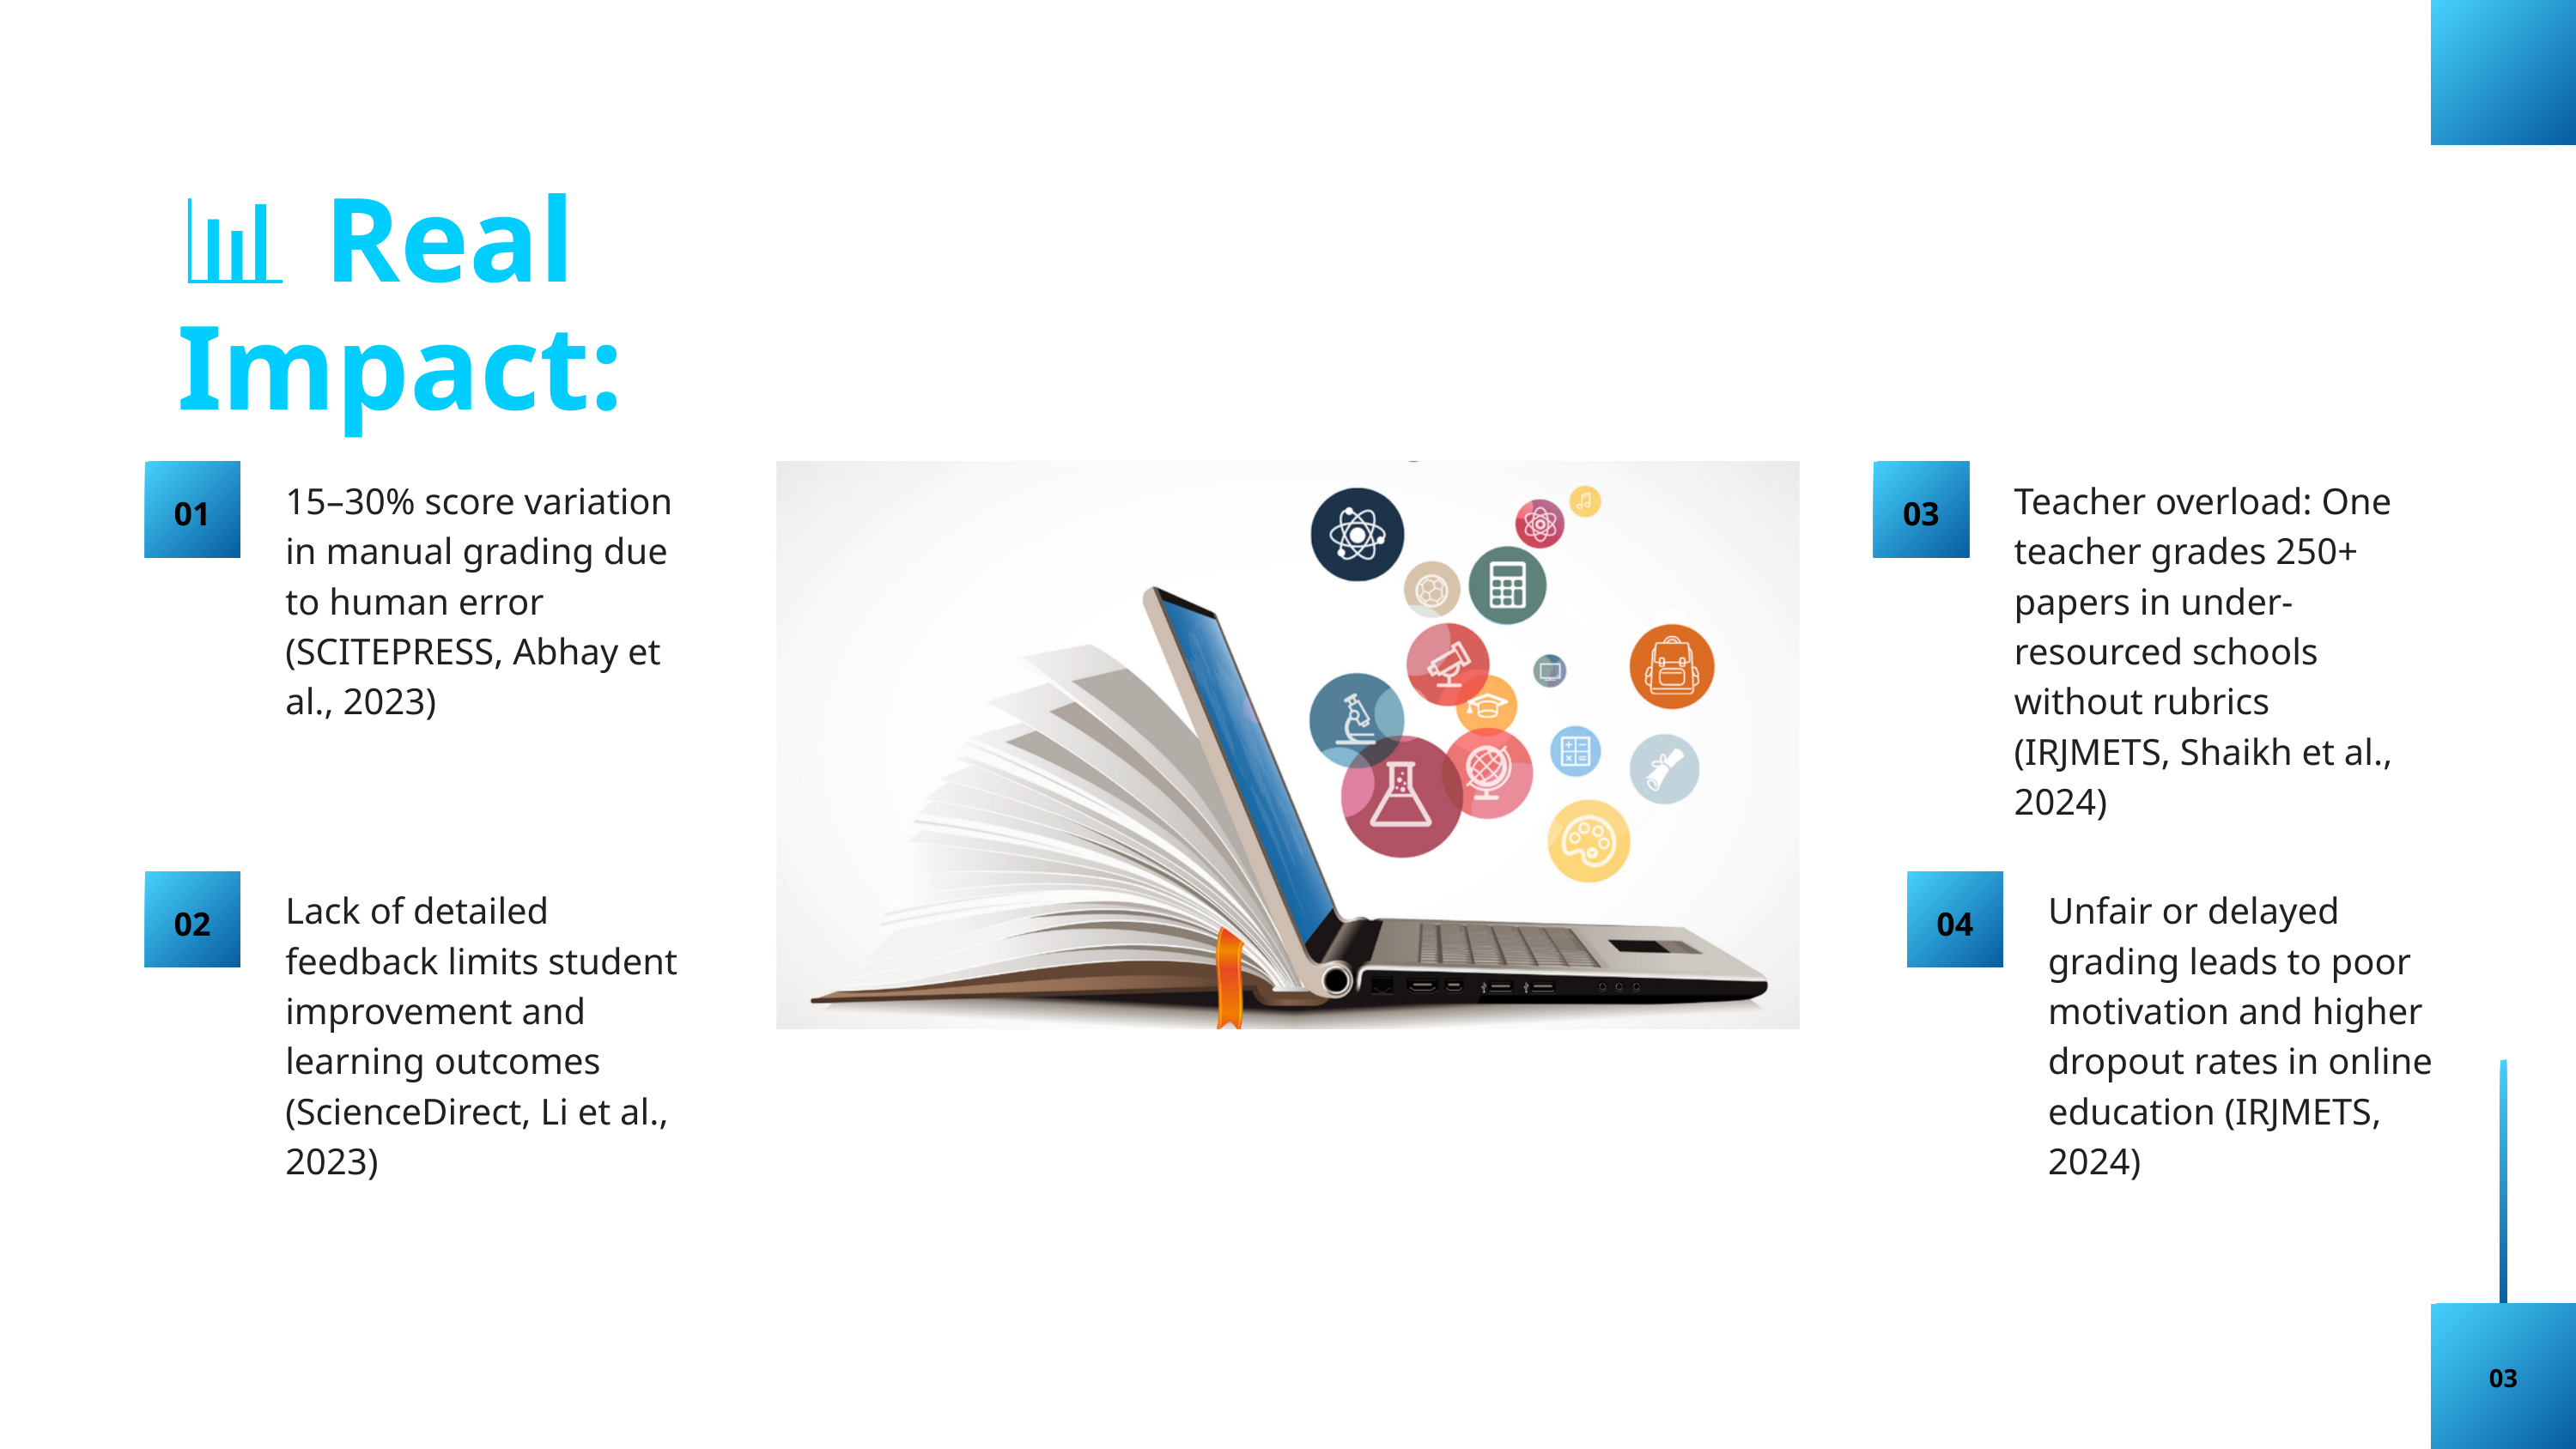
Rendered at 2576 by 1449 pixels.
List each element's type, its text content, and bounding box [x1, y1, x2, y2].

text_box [144, 461, 703, 718]
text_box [1873, 461, 2432, 817]
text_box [2500, 1059, 2507, 1302]
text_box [1907, 871, 2465, 1178]
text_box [2430, 0, 2576, 145]
text_box 📊 Real Impact: [177, 178, 932, 433]
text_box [2430, 1303, 2576, 1449]
text_box [776, 461, 1800, 1029]
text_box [144, 871, 703, 1178]
